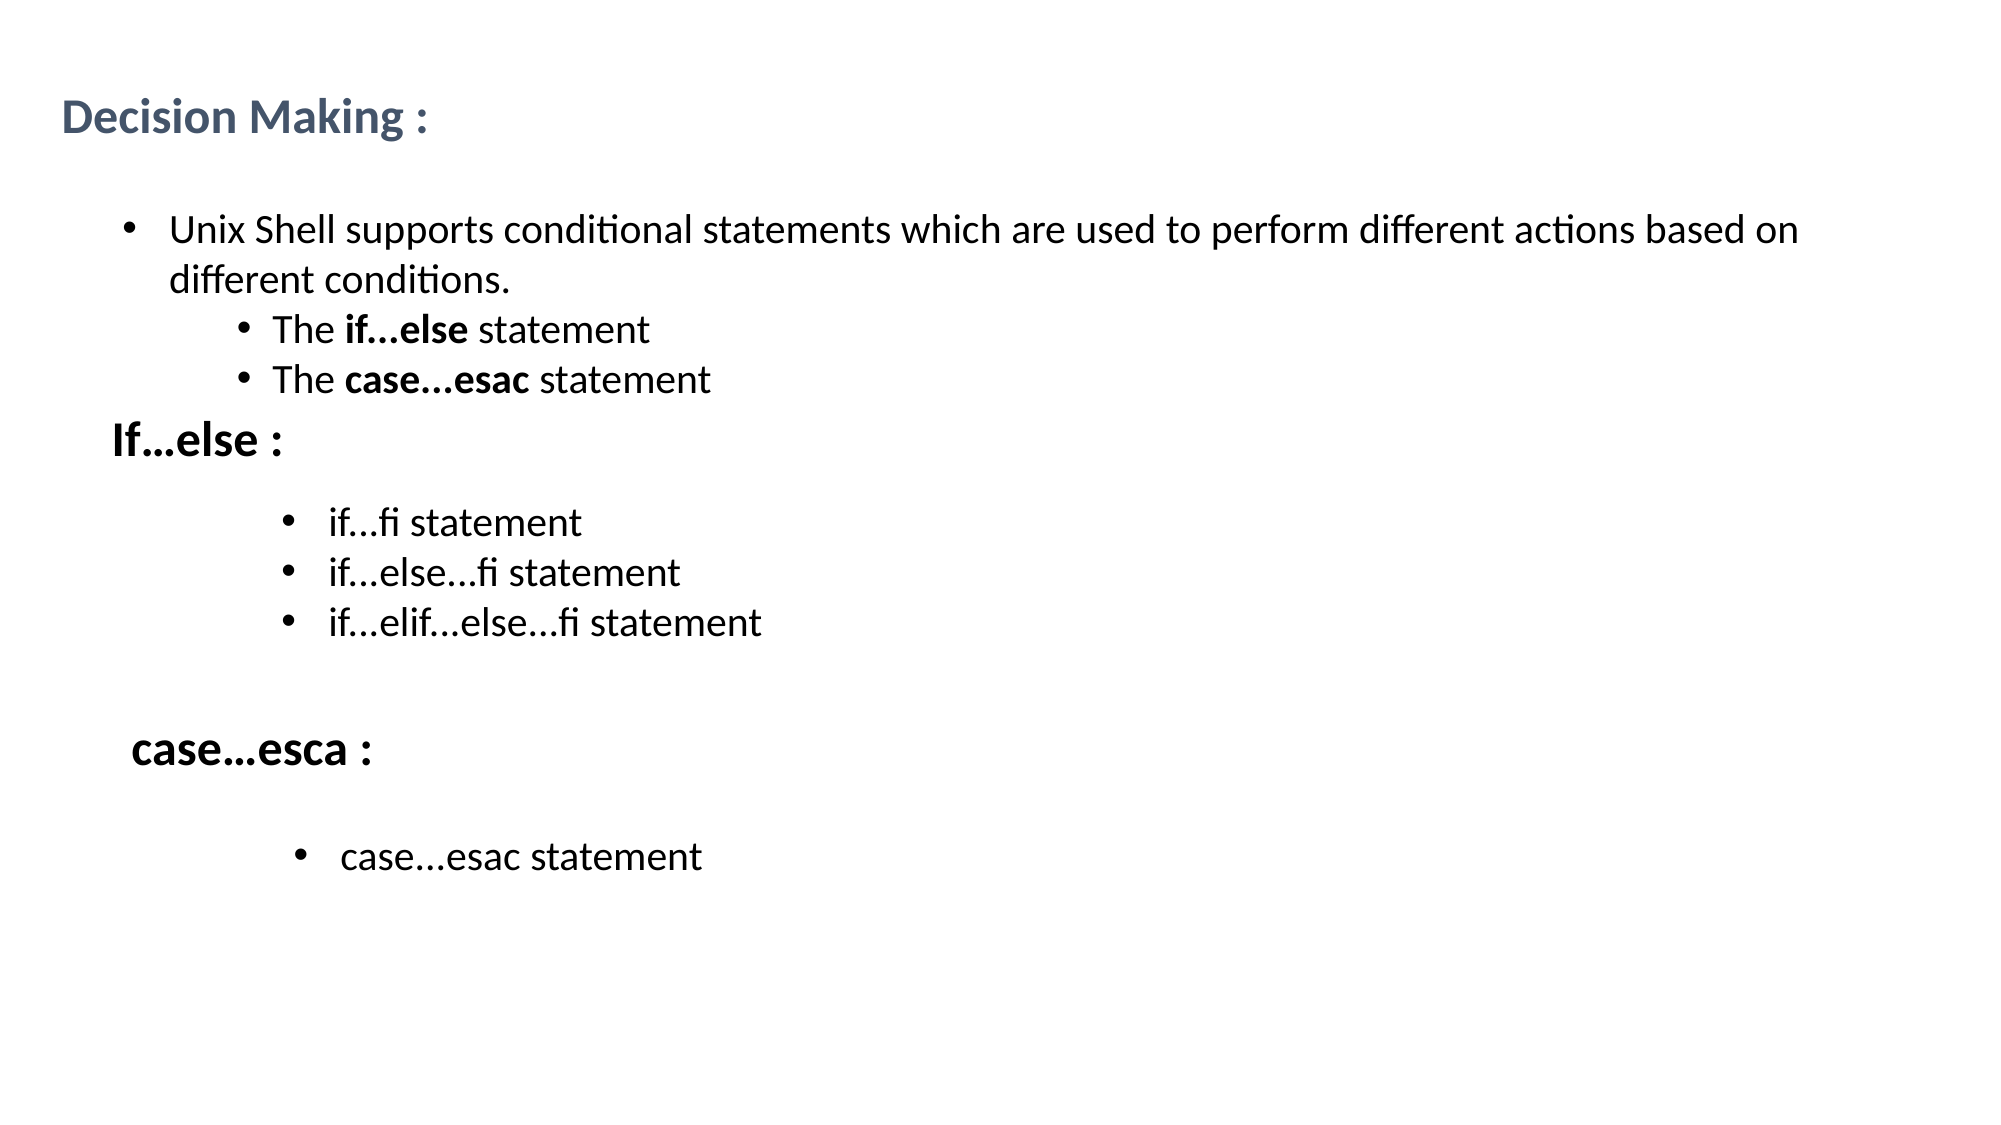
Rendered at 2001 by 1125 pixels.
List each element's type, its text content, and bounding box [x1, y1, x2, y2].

text_box case…esca : [116, 707, 1117, 783]
text_box Decision Making : [46, 16, 1047, 151]
text_box if...fi statement if...else...fi statement if...elif...else...fi statement [266, 487, 1258, 653]
text_box case...esac statement [278, 821, 1279, 887]
text_box Unix Shell supports conditional statements which are used to perform different actions based on different conditions. The if...else statement The case...esac statement [107, 194, 1875, 460]
text_box If…else : [96, 398, 1117, 474]
